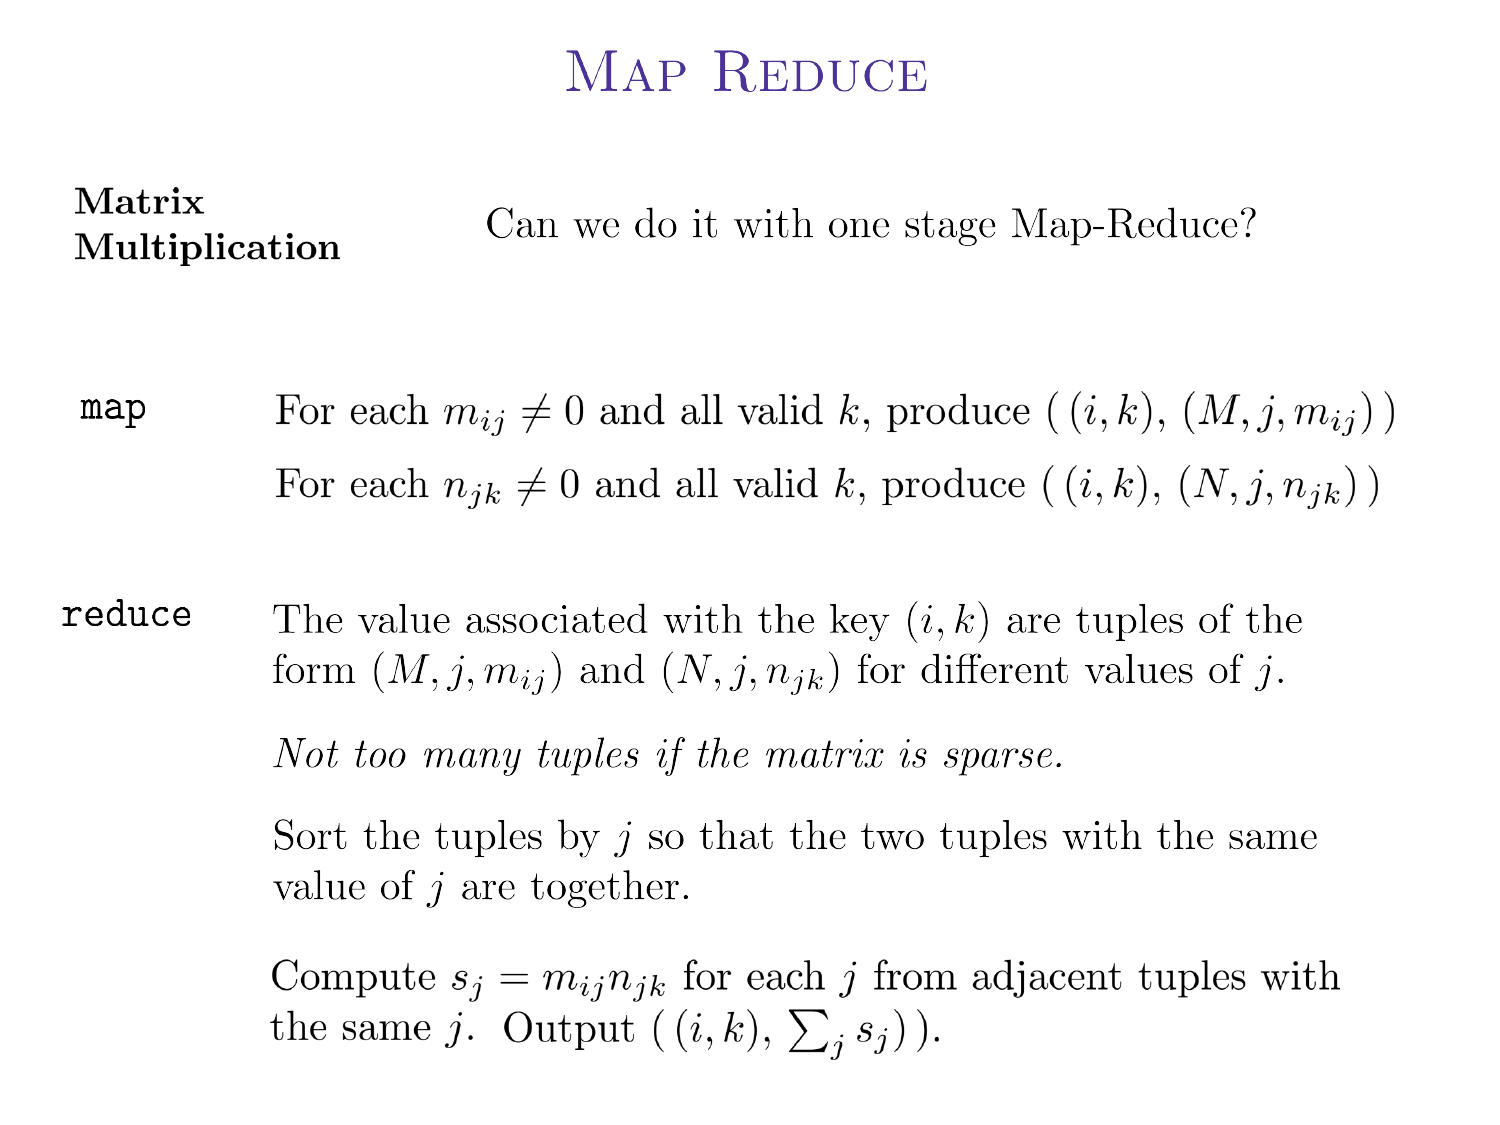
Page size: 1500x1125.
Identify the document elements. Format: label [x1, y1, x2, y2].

picture [275, 391, 1394, 436]
picture [74, 187, 340, 266]
picture [275, 464, 1378, 510]
picture [565, 50, 927, 92]
picture [273, 600, 1302, 695]
picture [62, 599, 191, 627]
picture [80, 399, 145, 429]
picture [270, 959, 1340, 1060]
picture [273, 818, 1318, 908]
picture [487, 207, 1256, 247]
picture [273, 737, 1061, 776]
